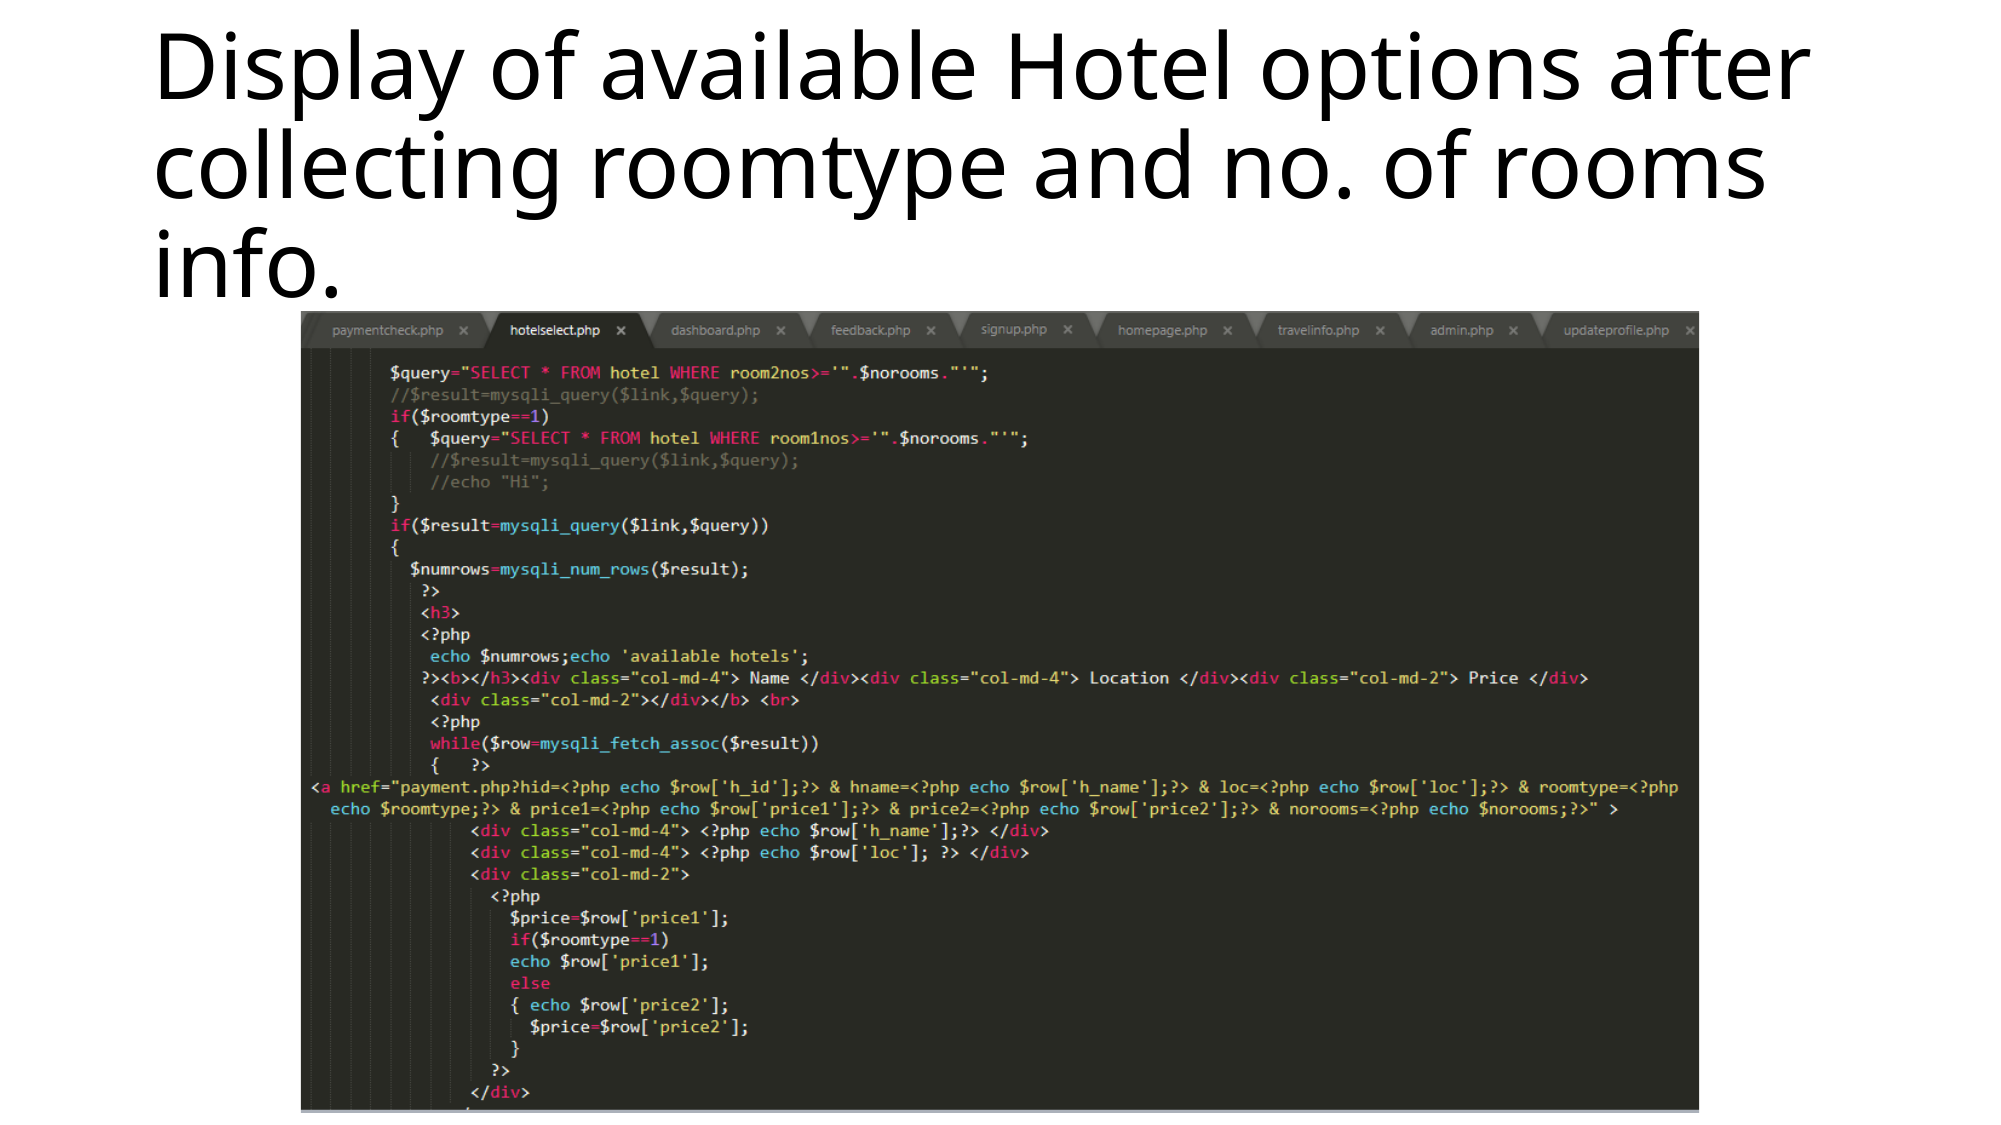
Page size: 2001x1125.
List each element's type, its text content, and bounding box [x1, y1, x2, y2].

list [300, 311, 1700, 1113]
title Display of available Hotel options after collecting roomtype and no. of rooms info. [137, 59, 1863, 278]
